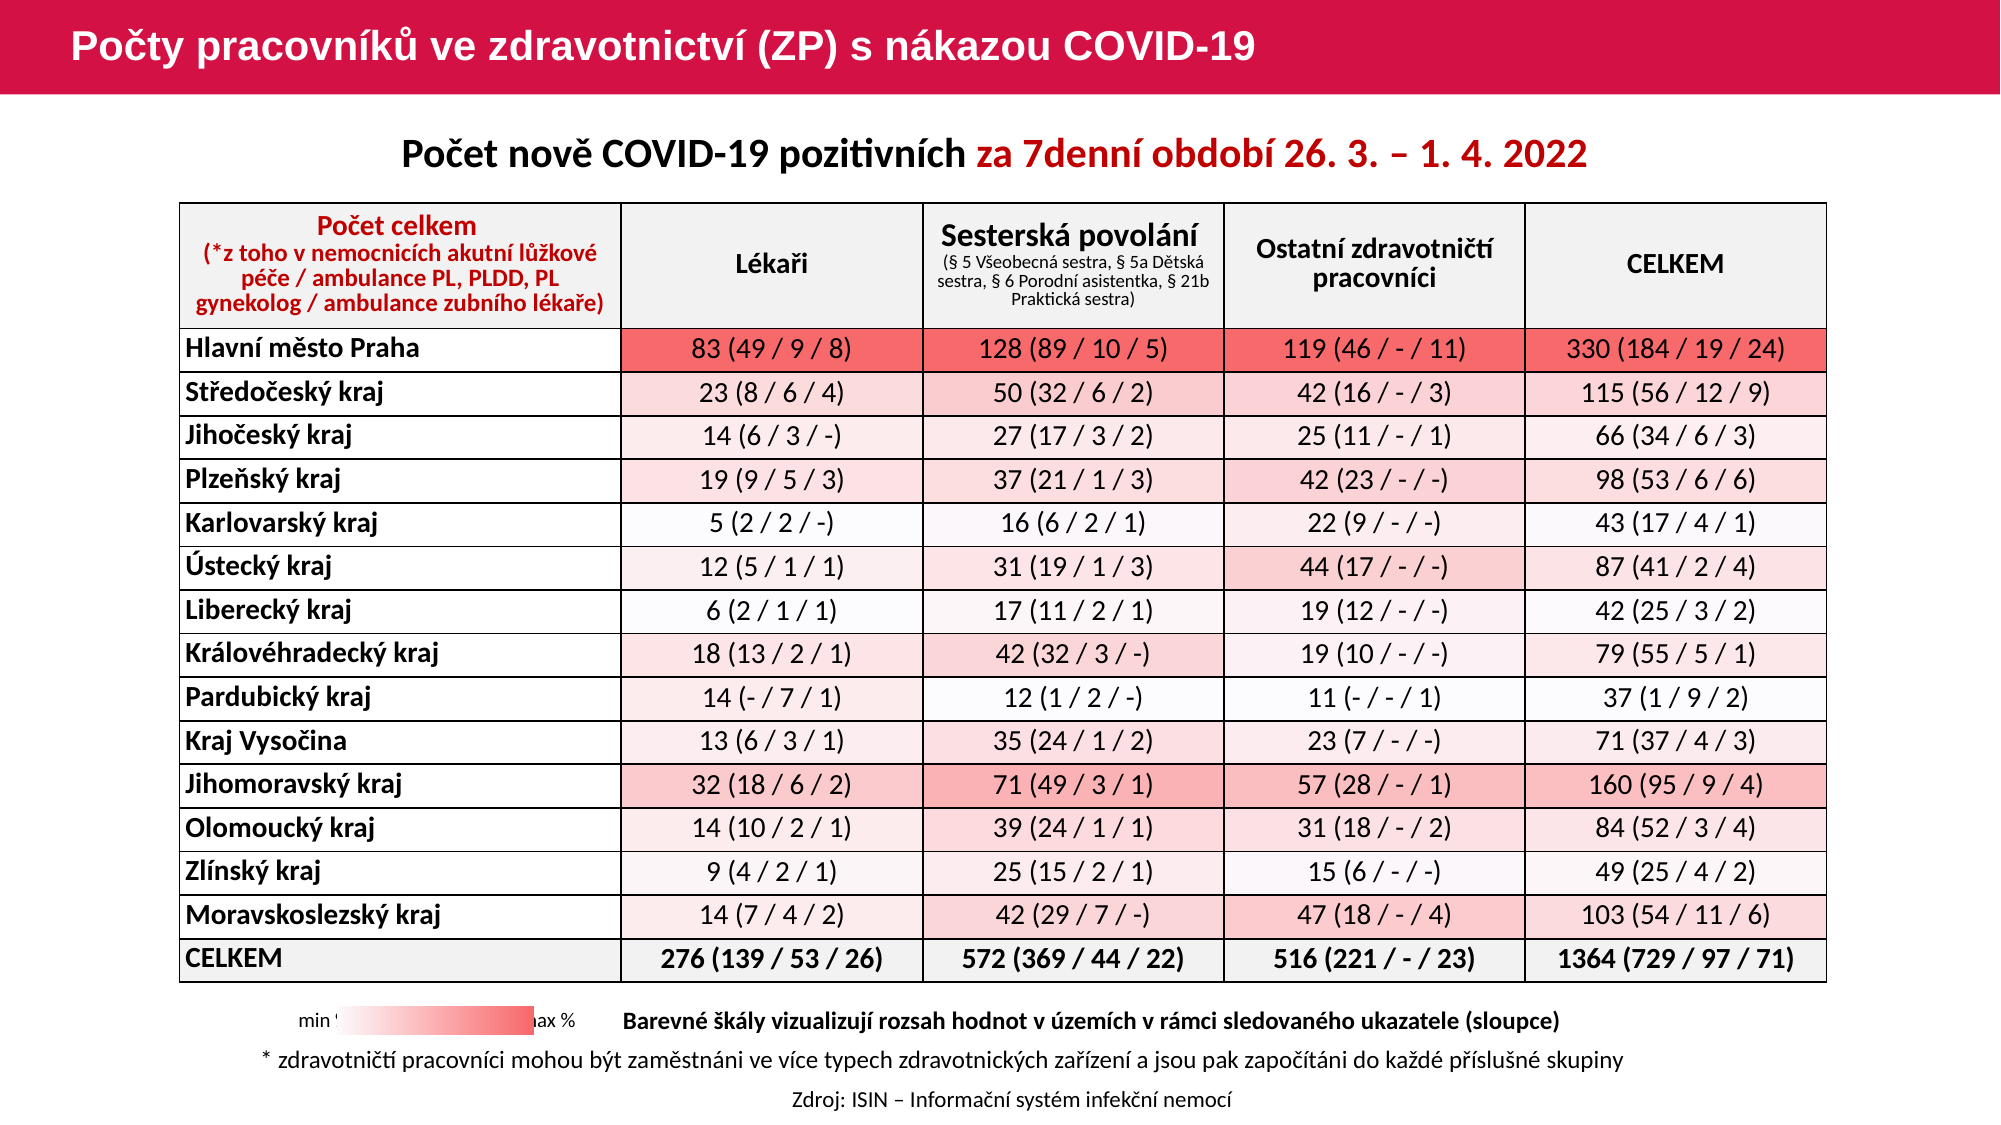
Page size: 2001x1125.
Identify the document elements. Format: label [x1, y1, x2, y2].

table_cell [924, 678, 1223, 720]
table_cell [1225, 852, 1524, 894]
table_cell [180, 460, 620, 502]
table_header [924, 204, 1223, 328]
table_cell [1526, 765, 1826, 807]
table_cell [1225, 634, 1524, 676]
table_header [180, 204, 620, 328]
table_cell [622, 765, 922, 807]
table_cell [1225, 896, 1524, 938]
table_cell [1225, 765, 1524, 807]
table_cell [180, 852, 620, 894]
table_cell [180, 678, 620, 720]
table_header [1526, 204, 1826, 328]
table_cell [924, 852, 1223, 894]
table_cell [622, 329, 922, 371]
table_cell [924, 329, 1223, 371]
table_cell [622, 547, 922, 589]
table_cell [1526, 460, 1826, 502]
table_cell [924, 547, 1223, 589]
table_cell [622, 460, 922, 502]
table_cell [180, 940, 620, 981]
table_cell [924, 765, 1223, 807]
table_cell [924, 504, 1223, 546]
table_cell [1526, 722, 1826, 763]
table_cell [180, 329, 620, 371]
table_cell [1526, 634, 1826, 676]
table_cell [1225, 547, 1524, 589]
table_cell [1225, 722, 1524, 763]
table_cell [1225, 504, 1524, 546]
table_cell [924, 634, 1223, 676]
table_cell [1526, 591, 1826, 633]
table_cell [180, 765, 620, 807]
table_header [622, 204, 922, 328]
table_cell [622, 373, 922, 415]
table_cell [1526, 852, 1826, 894]
table_cell [1526, 417, 1826, 458]
table_cell [622, 417, 922, 458]
table_cell [1526, 547, 1826, 589]
table_cell [1526, 809, 1826, 851]
table_cell [1225, 940, 1524, 981]
table_cell [1526, 940, 1826, 981]
table_cell [180, 722, 620, 763]
table_cell [1225, 460, 1524, 502]
table_cell [1526, 678, 1826, 720]
table_cell [924, 417, 1223, 458]
table_cell [180, 896, 620, 938]
table_cell [180, 373, 620, 415]
table_cell [924, 940, 1223, 981]
table_cell [180, 591, 620, 633]
table_cell [1225, 329, 1524, 371]
table_cell [1526, 896, 1826, 938]
table_cell [180, 504, 620, 546]
table_cell [622, 896, 922, 938]
table_cell [1225, 373, 1524, 415]
text_box [245, 997, 1785, 1120]
title [55, 0, 1346, 95]
table_cell [1225, 591, 1524, 633]
table_cell [180, 417, 620, 458]
table_cell [924, 591, 1223, 633]
table_cell [1225, 417, 1524, 458]
table_cell [1526, 373, 1826, 415]
table_cell [622, 678, 922, 720]
table_cell [622, 940, 922, 981]
table_cell [1225, 678, 1524, 720]
table_cell [924, 722, 1223, 763]
table_header [1225, 204, 1524, 328]
table_cell [622, 809, 922, 851]
text_box [100, 118, 1900, 184]
table_cell [622, 722, 922, 763]
table_cell [924, 896, 1223, 938]
table_cell [1526, 329, 1826, 371]
table_cell [180, 547, 620, 589]
table_cell [1225, 809, 1524, 851]
table_cell [622, 852, 922, 894]
table_cell [622, 634, 922, 676]
table_cell [924, 373, 1223, 415]
table_cell [622, 591, 922, 633]
table_cell [1526, 504, 1826, 546]
table_cell [924, 460, 1223, 502]
table_cell [180, 809, 620, 851]
table_cell [924, 809, 1223, 851]
table_cell [622, 504, 922, 546]
table_cell [180, 634, 620, 676]
